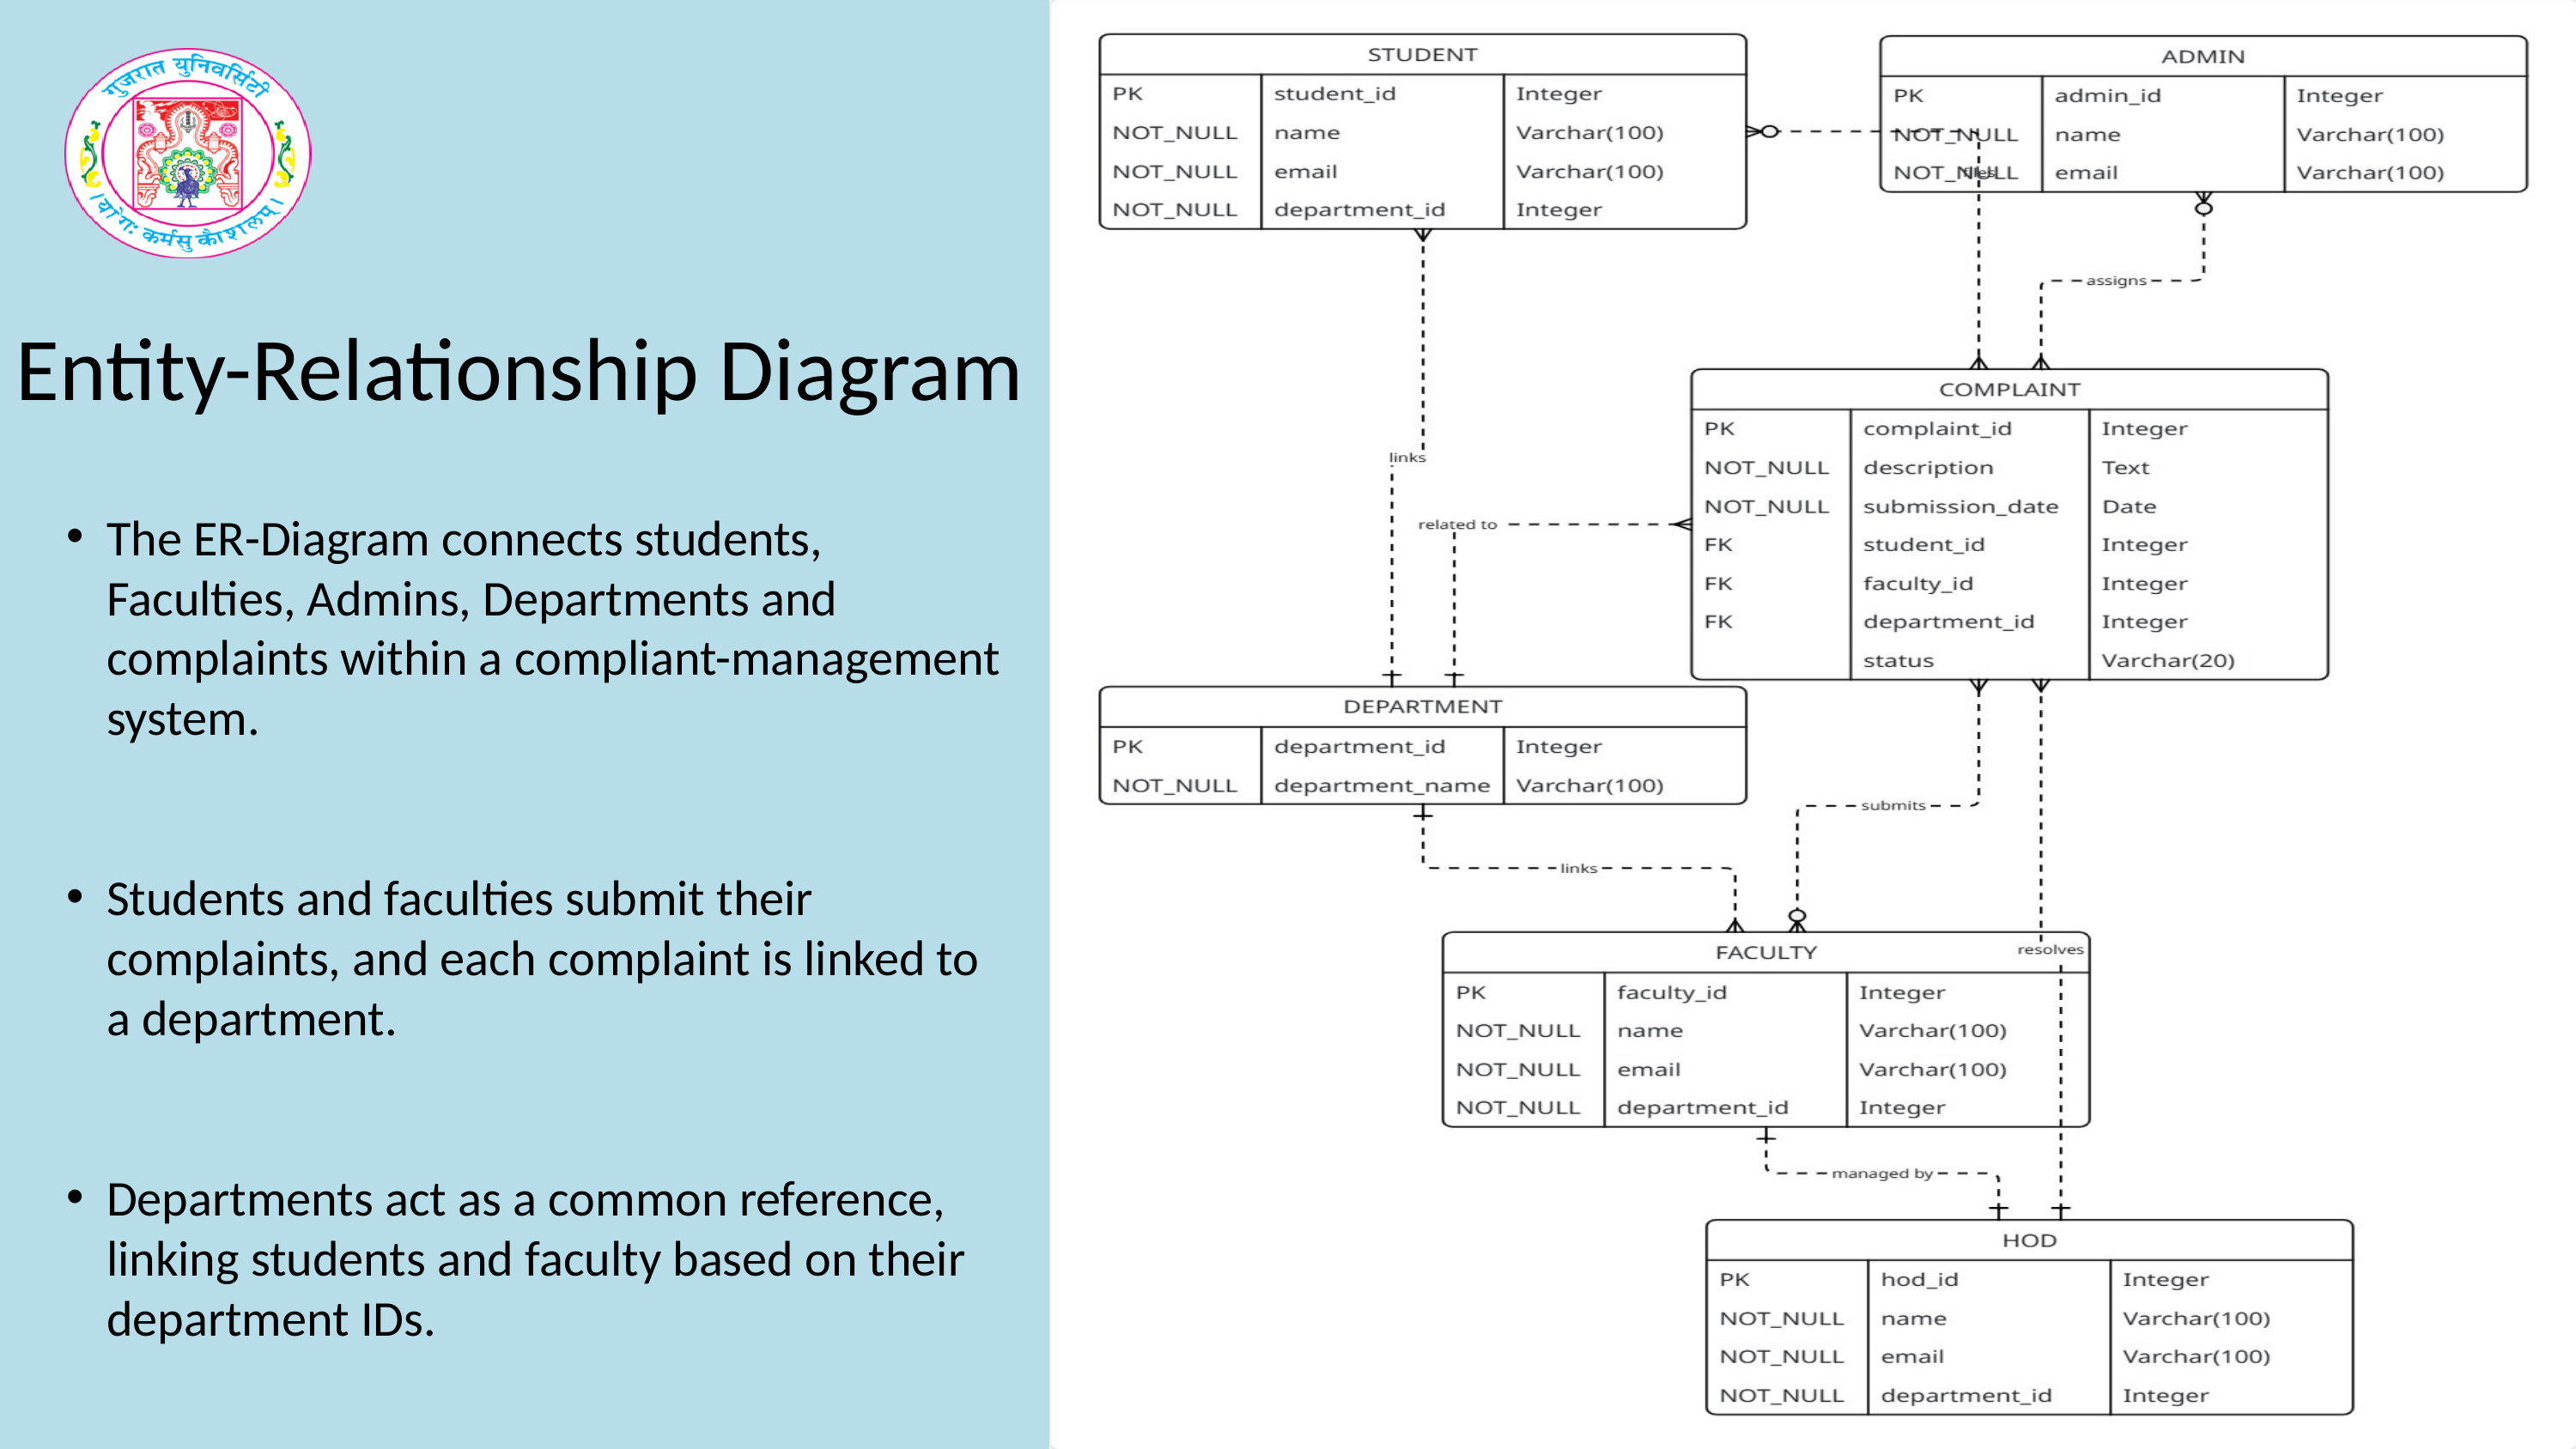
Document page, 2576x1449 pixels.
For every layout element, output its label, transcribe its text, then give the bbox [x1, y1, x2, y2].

picture [64, 47, 312, 258]
picture [1049, 0, 2576, 1449]
text_box The ER-Diagram connects students, Faculties, Admins, Departments and complaints within a compliant-management system. Students and faculties submit their complaints, and each complaint is linked to a department. Departments act as a common reference, linking students and faculty based on their department IDs. [53, 499, 1020, 1413]
text_box Entity-Relationship Diagram [0, 304, 1045, 425]
